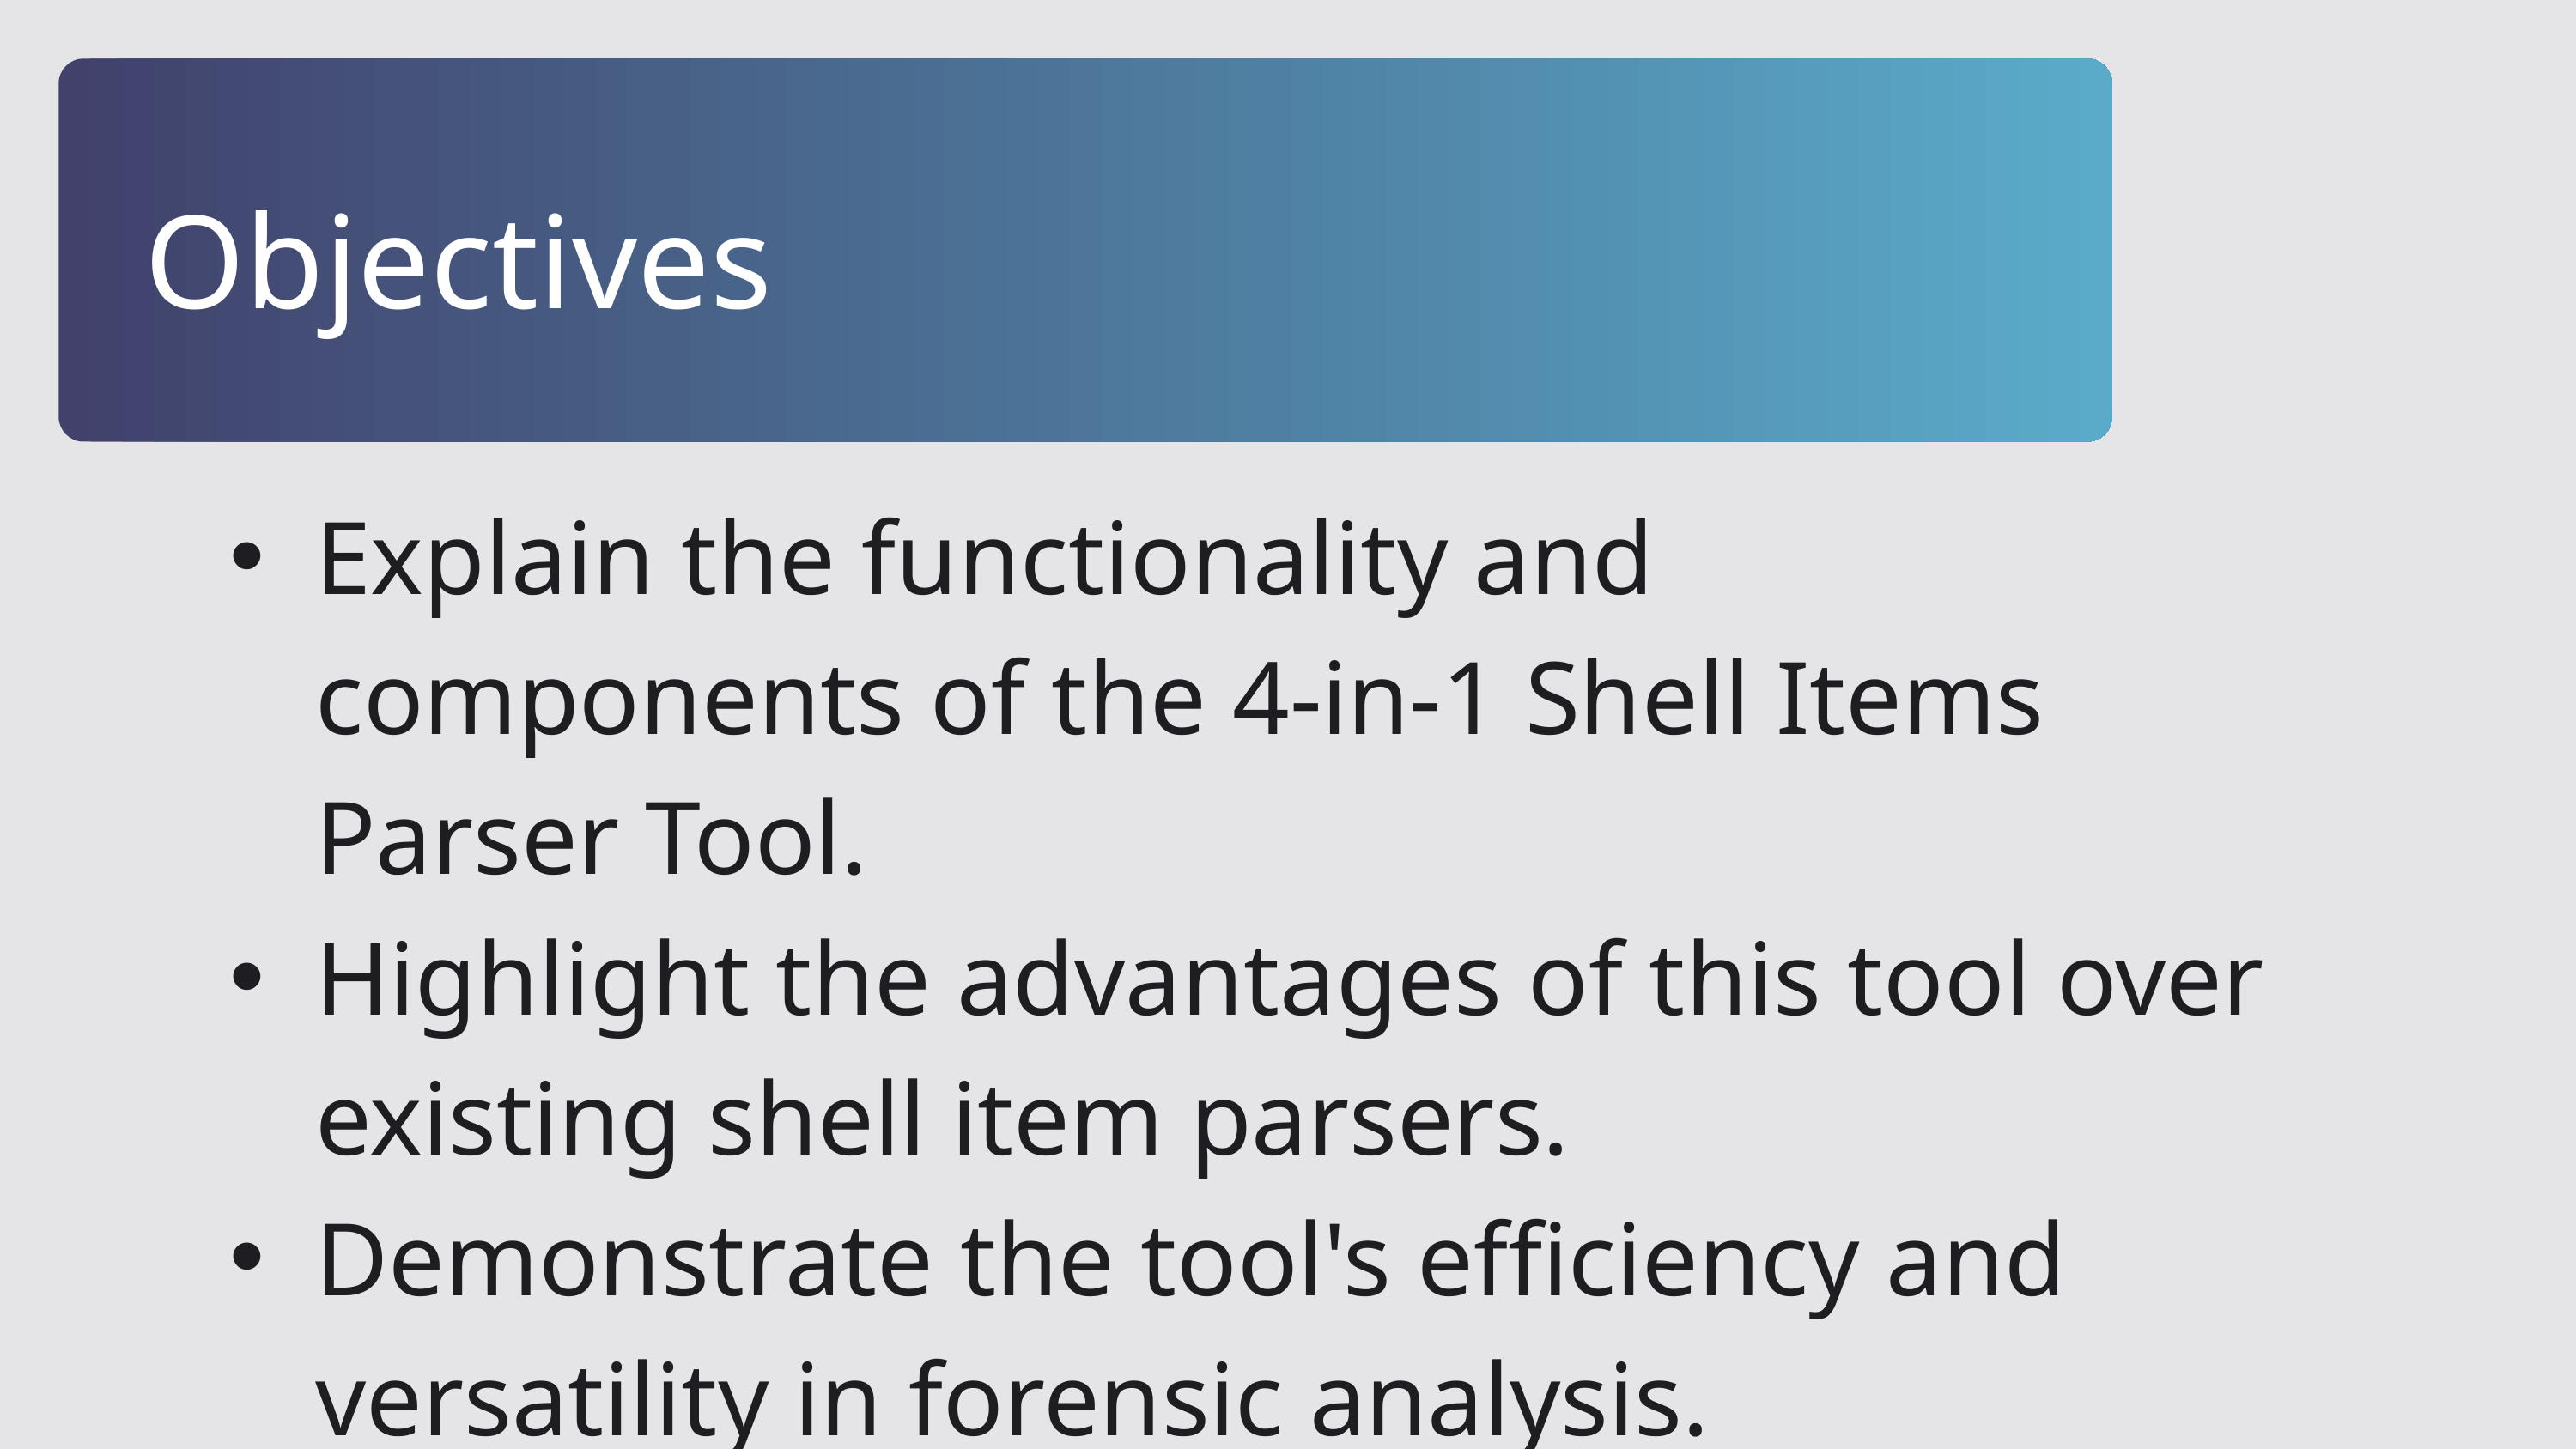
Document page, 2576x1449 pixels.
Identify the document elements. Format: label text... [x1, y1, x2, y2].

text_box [58, 58, 2113, 442]
text_box Explain the functionality and components of the 4-in-1 Shell Items Parser Tool. Highlight the advantages of this tool over existing shell item parsers. Demonstrate the tool's efficiency and versatility in forensic analysis. [144, 474, 2270, 1449]
